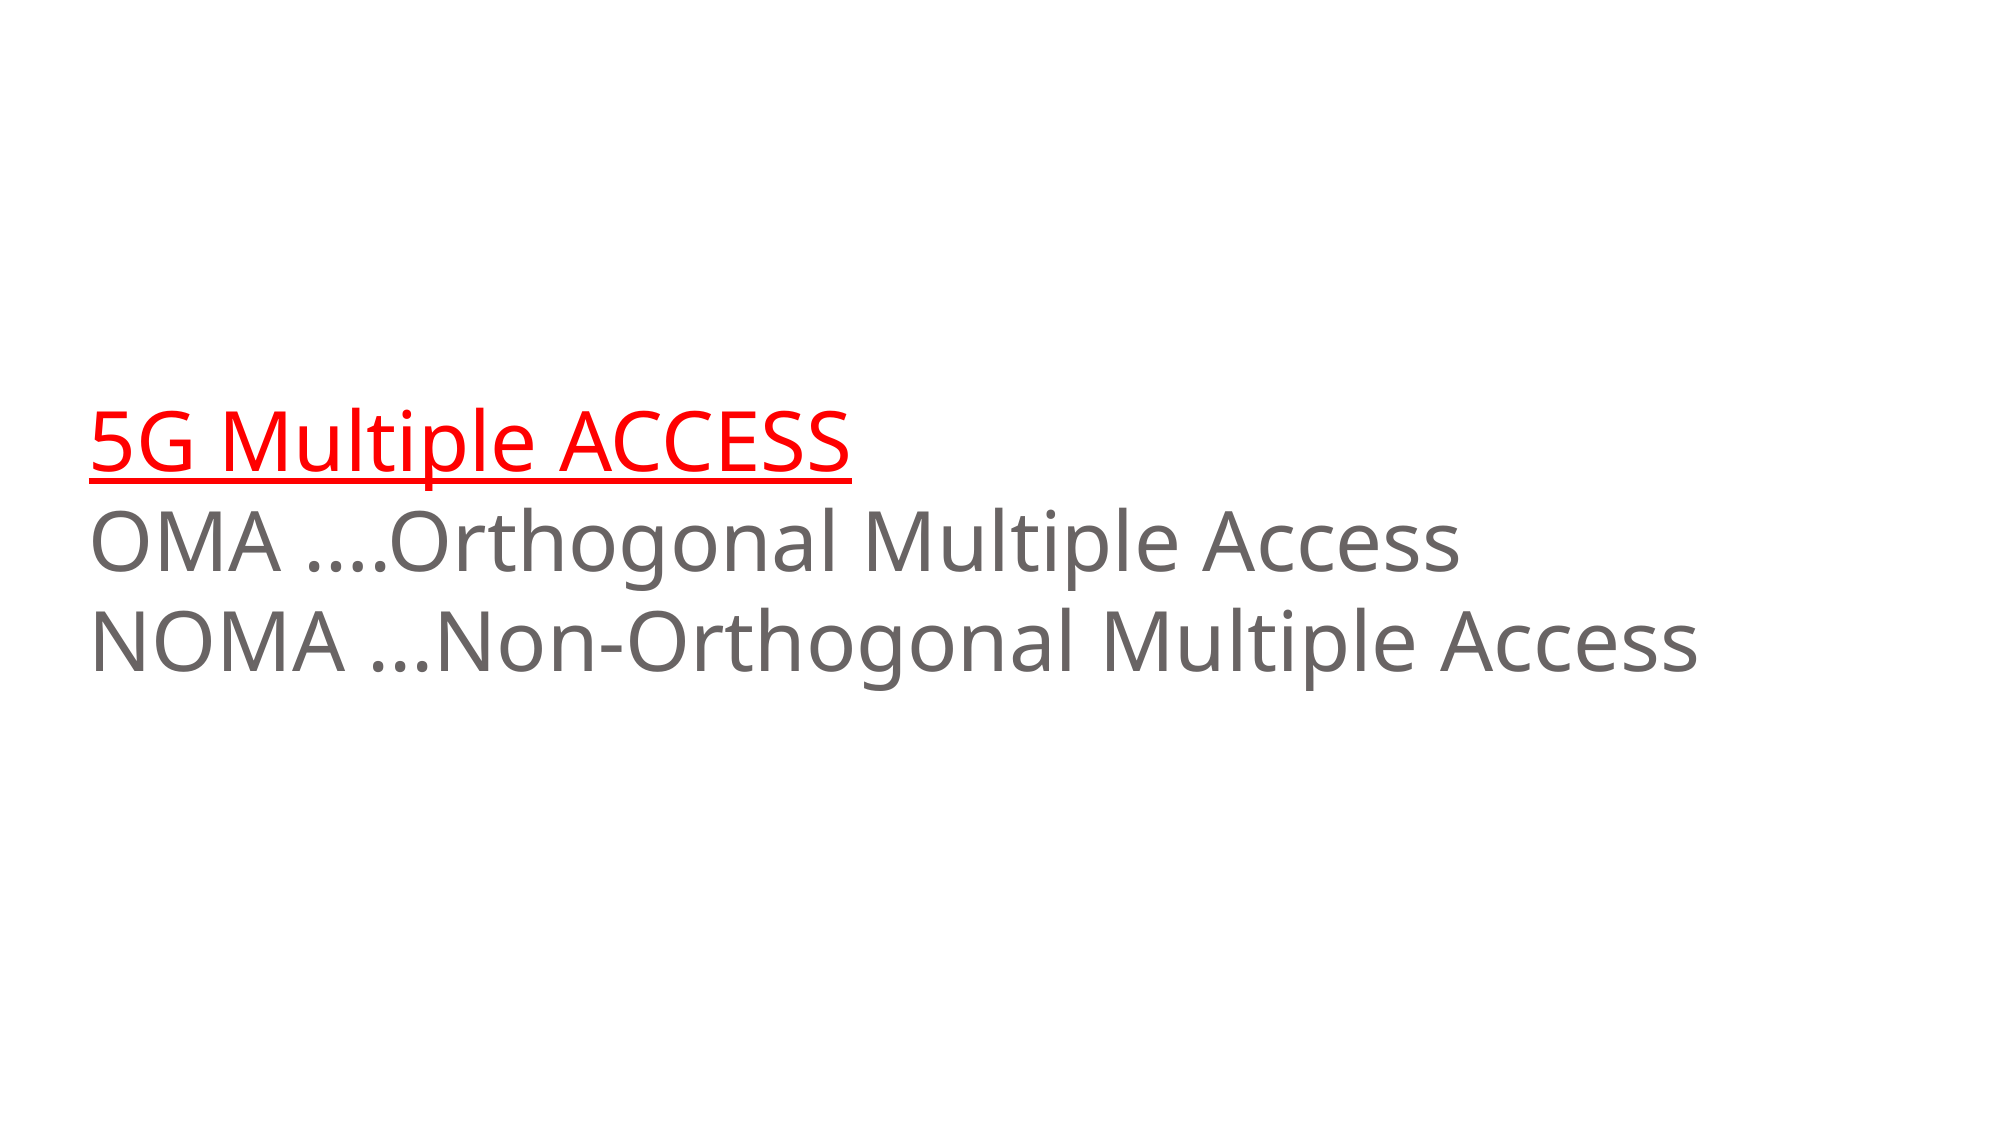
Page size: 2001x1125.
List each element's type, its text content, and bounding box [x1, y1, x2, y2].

title 5G Multiple ACCESS OMA ….Orthogonal Multiple Access NOMA ...Non-Orthogonal Multiple Access [73, 515, 1969, 704]
